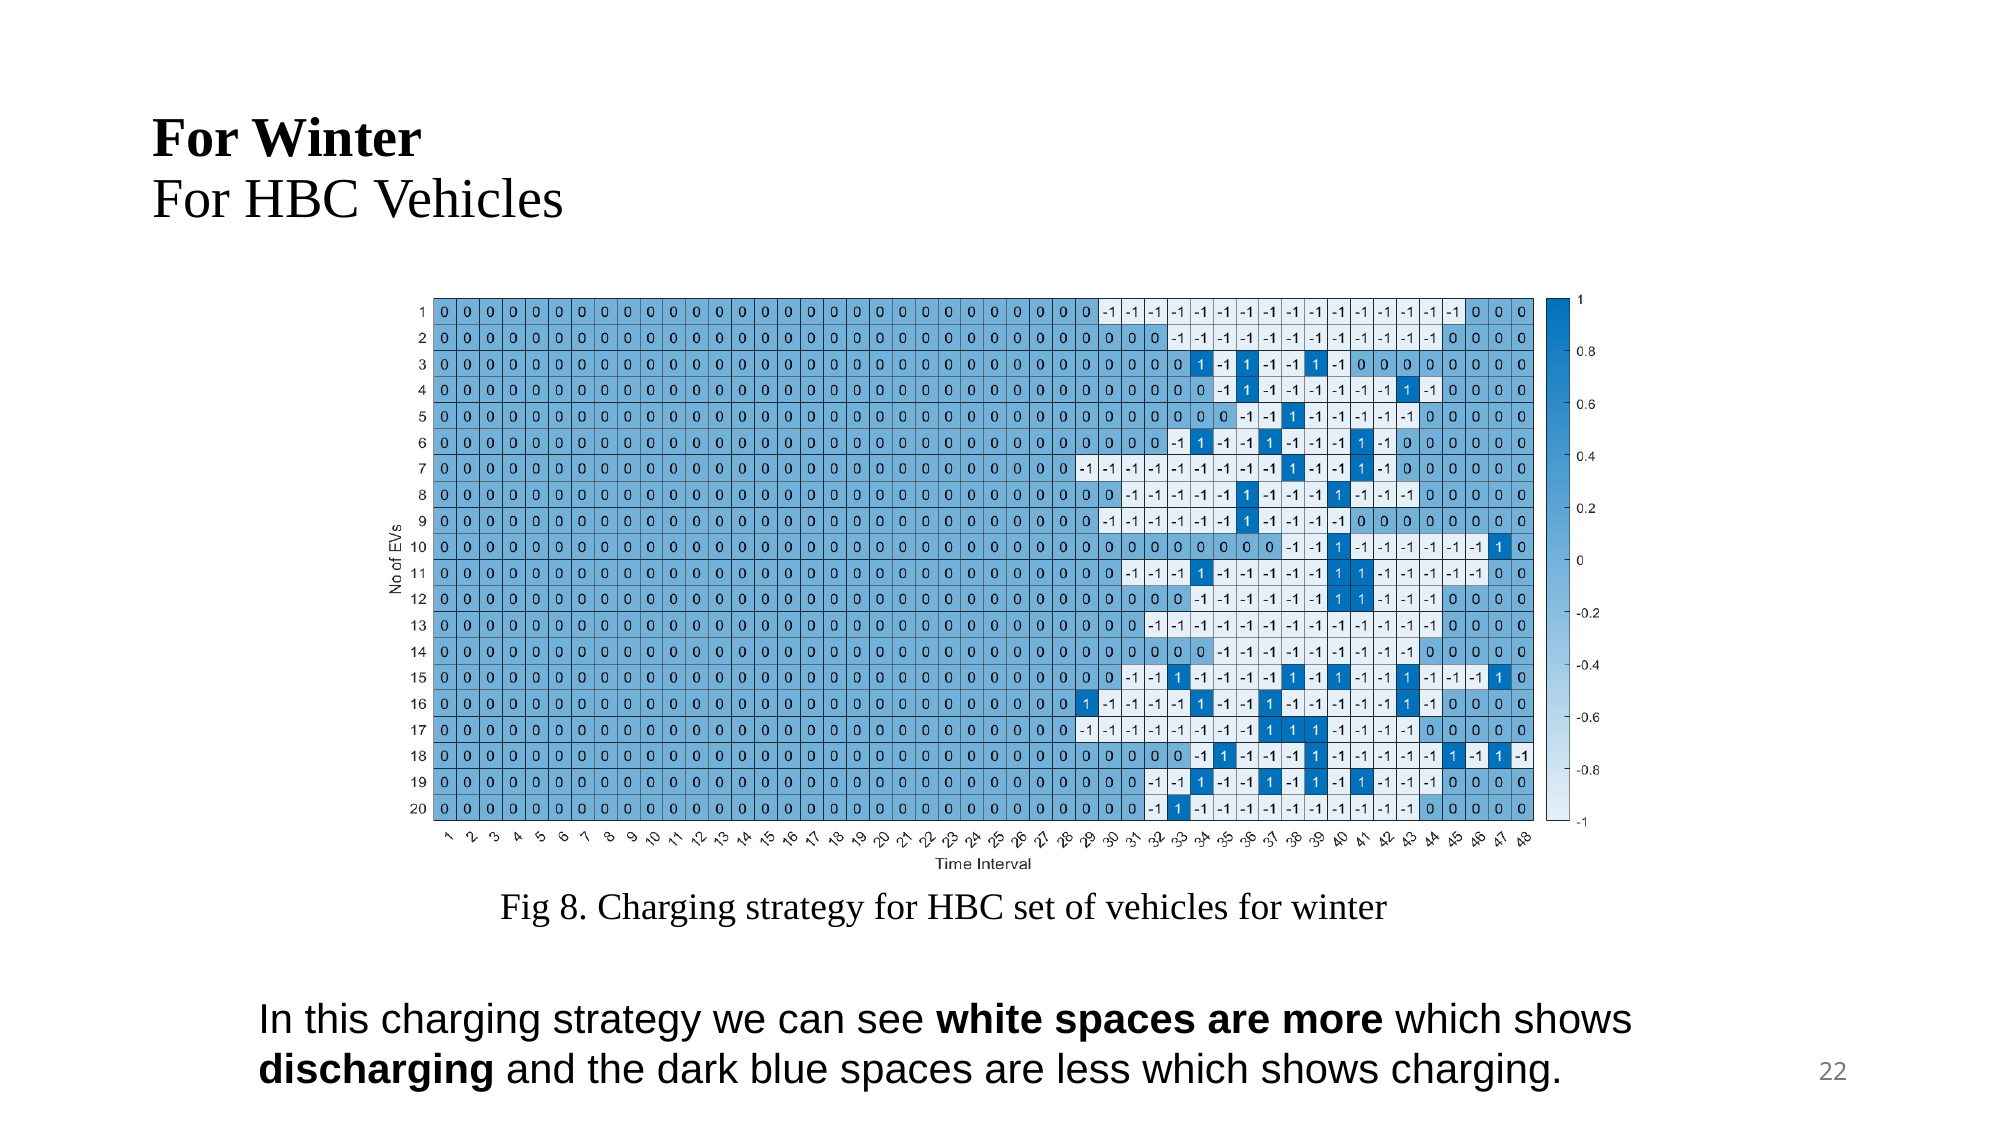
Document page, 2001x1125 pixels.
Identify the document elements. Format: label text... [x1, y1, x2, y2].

title For Winter For HBC Vehicles [137, 59, 1863, 278]
text_box Fig 8. Charging strategy for HBC set of vehicles for winter [420, 891, 1469, 935]
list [332, 250, 1654, 891]
slide_number 22 [1412, 1042, 1863, 1103]
text_box In this charging strategy we can see white spaces are more which shows discharging and the dark blue spaces are less which shows charging. [243, 983, 1846, 1099]
